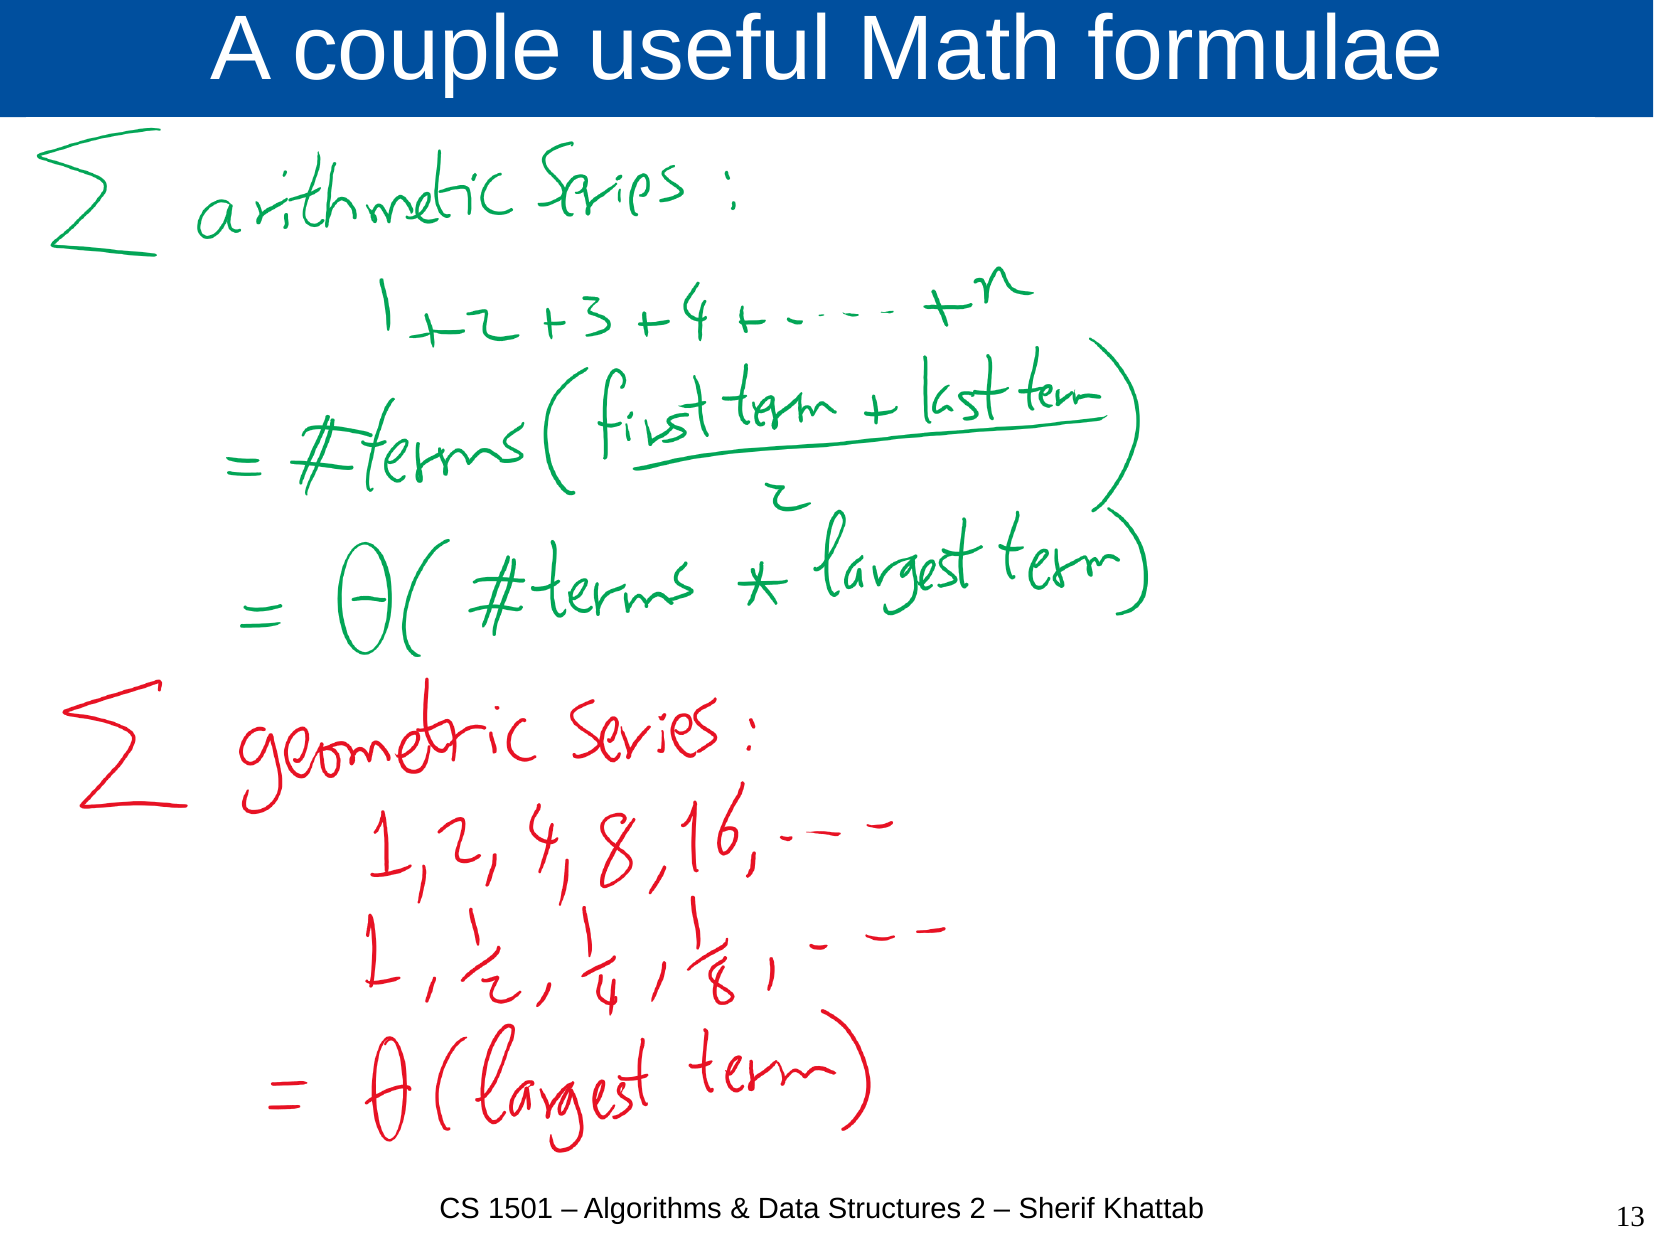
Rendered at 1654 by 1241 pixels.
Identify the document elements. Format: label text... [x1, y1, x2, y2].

title A couple useful Math formulae [0, 0, 1654, 118]
picture [26, 116, 1595, 1163]
footer CS 1501 – Algorithms & Data Structures 2 – Sherif Khattab [407, 1191, 1238, 1241]
slide_number 13 [1265, 1199, 1646, 1241]
